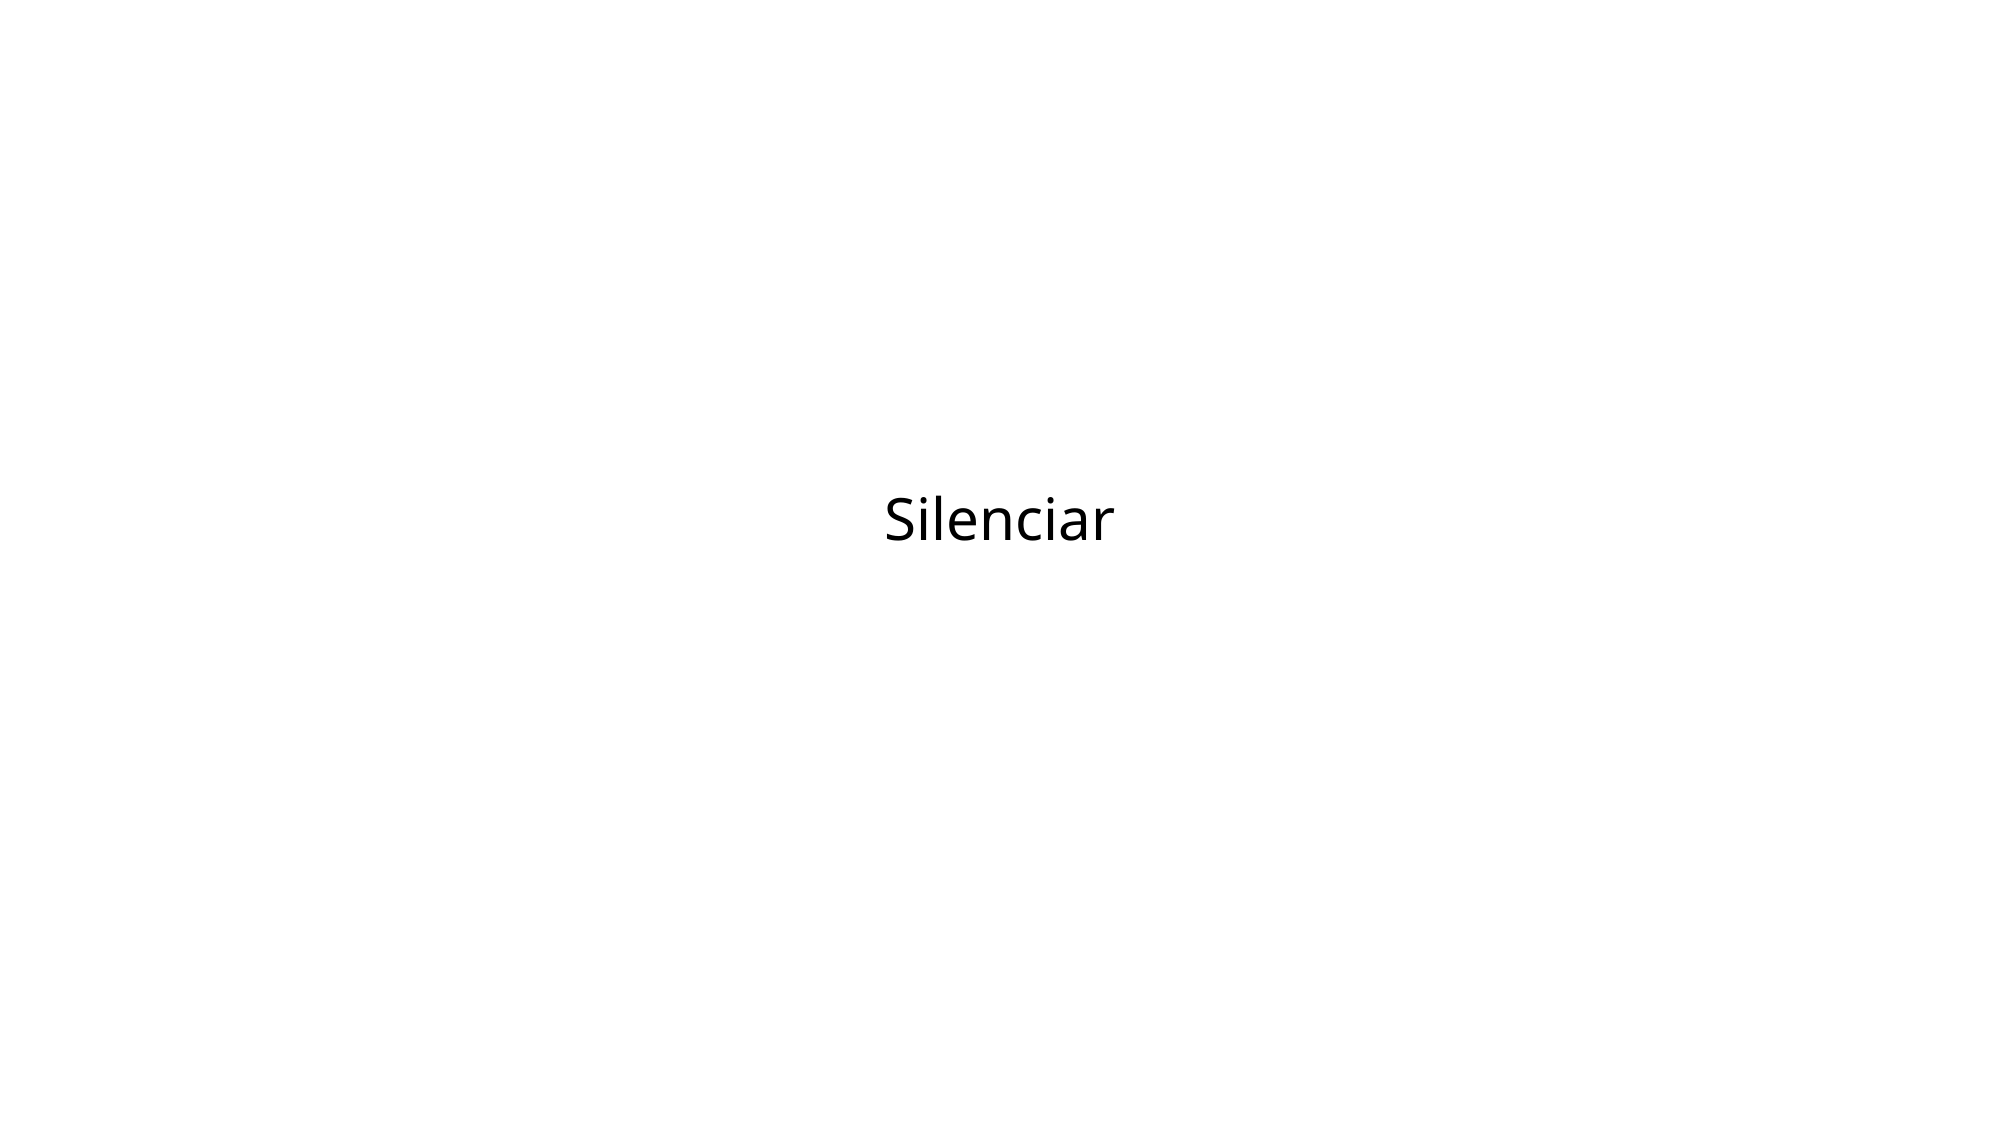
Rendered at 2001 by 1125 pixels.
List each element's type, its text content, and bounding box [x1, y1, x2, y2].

title Silenciar [137, 480, 1863, 563]
